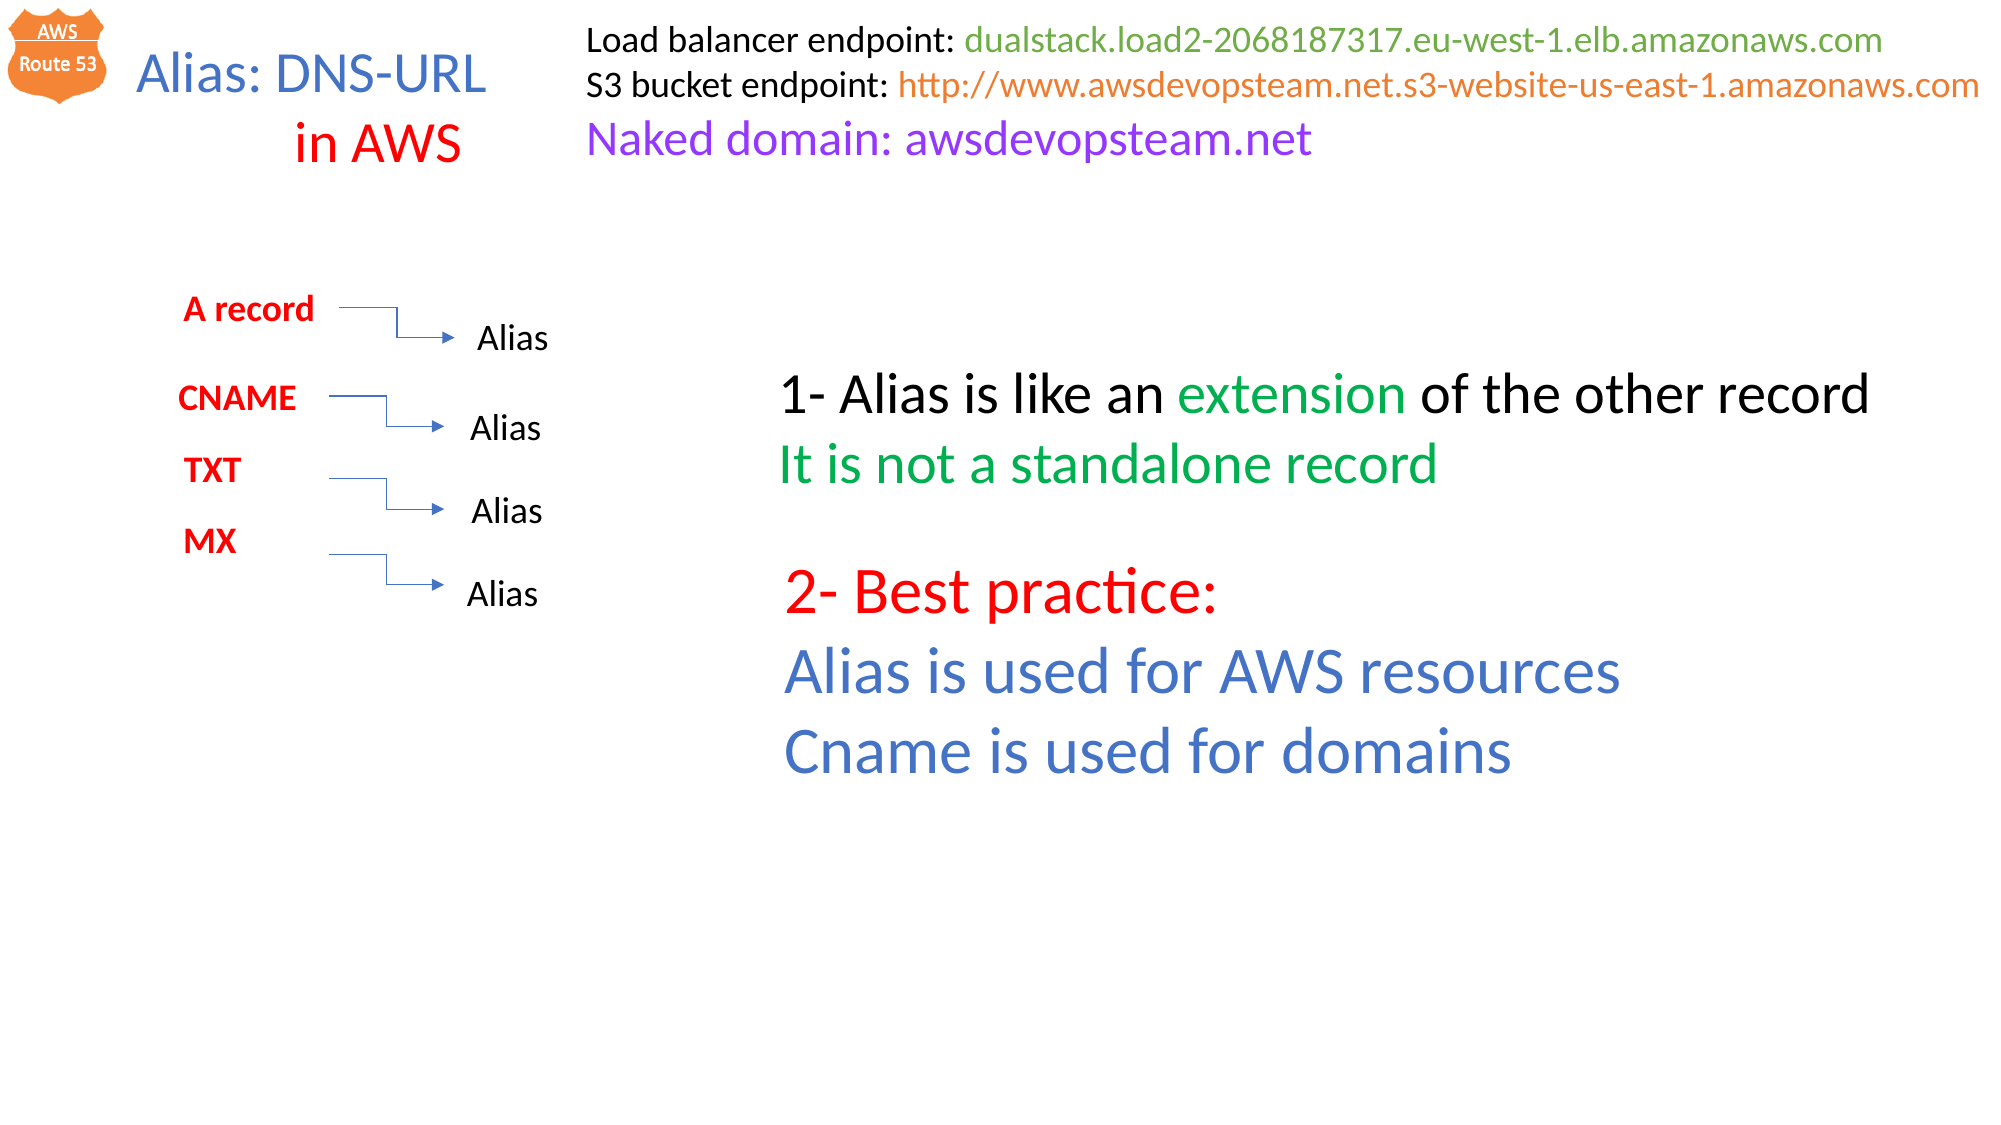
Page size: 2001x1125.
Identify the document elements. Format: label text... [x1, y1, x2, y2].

text_box Load balancer endpoint: dualstack.load2-2068187317.eu-west-1.elb.amazonaws.com S3 bucket endpoint: http://www.awsdevopsteam.net.s3-website-us-east-1.amazonaws.com Naked domain: awsdevopsteam.net [571, 7, 1997, 173]
text_box A record [168, 277, 339, 337]
text_box Alias [456, 478, 558, 539]
text_box CNAME [163, 365, 312, 426]
text_box 2- Best practice: Alias is used for AWS resources Cname is used for domains [769, 539, 1637, 794]
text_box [328, 554, 445, 585]
text_box TXT [168, 437, 257, 498]
text_box Alias: DNS-URL in AWS [121, 26, 515, 182]
picture [0, 0, 119, 111]
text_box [328, 478, 445, 510]
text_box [339, 307, 455, 338]
text_box 1- Alias is like an extension of the other record It is not a standalone record [764, 348, 1887, 503]
text_box Alias [455, 396, 557, 456]
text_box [328, 396, 445, 427]
text_box Alias [452, 561, 554, 622]
text_box Alias [462, 305, 564, 365]
text_box MX [168, 508, 252, 569]
